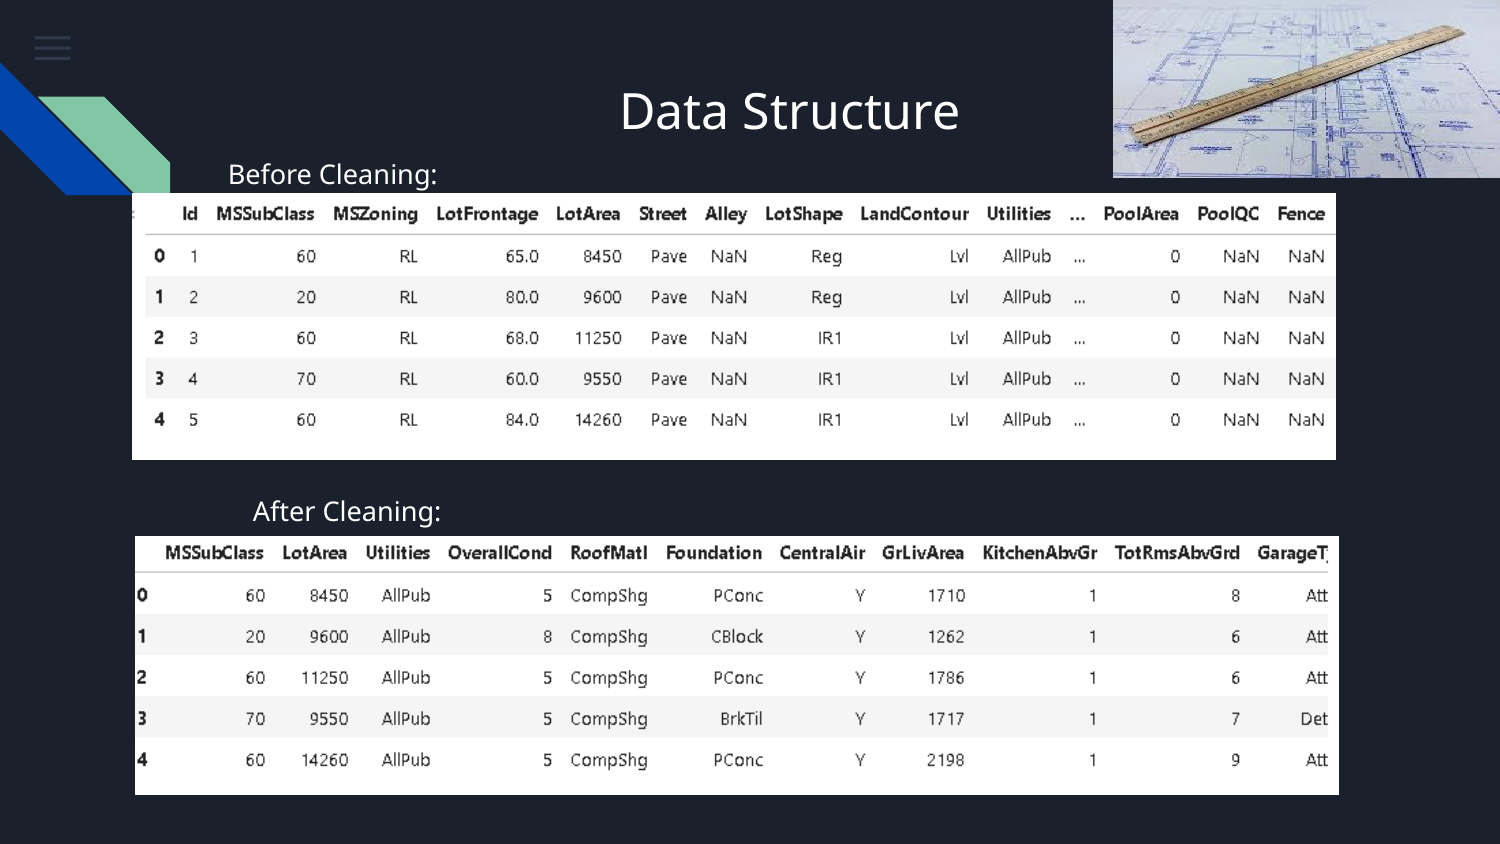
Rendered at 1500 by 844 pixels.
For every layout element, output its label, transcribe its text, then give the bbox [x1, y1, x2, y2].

list Before Cleaning: [212, 137, 876, 192]
picture [1112, 0, 1500, 179]
picture [135, 536, 1339, 795]
title Data Structure [212, 64, 1107, 158]
list After Cleaning: [237, 474, 901, 535]
picture [132, 193, 1336, 461]
